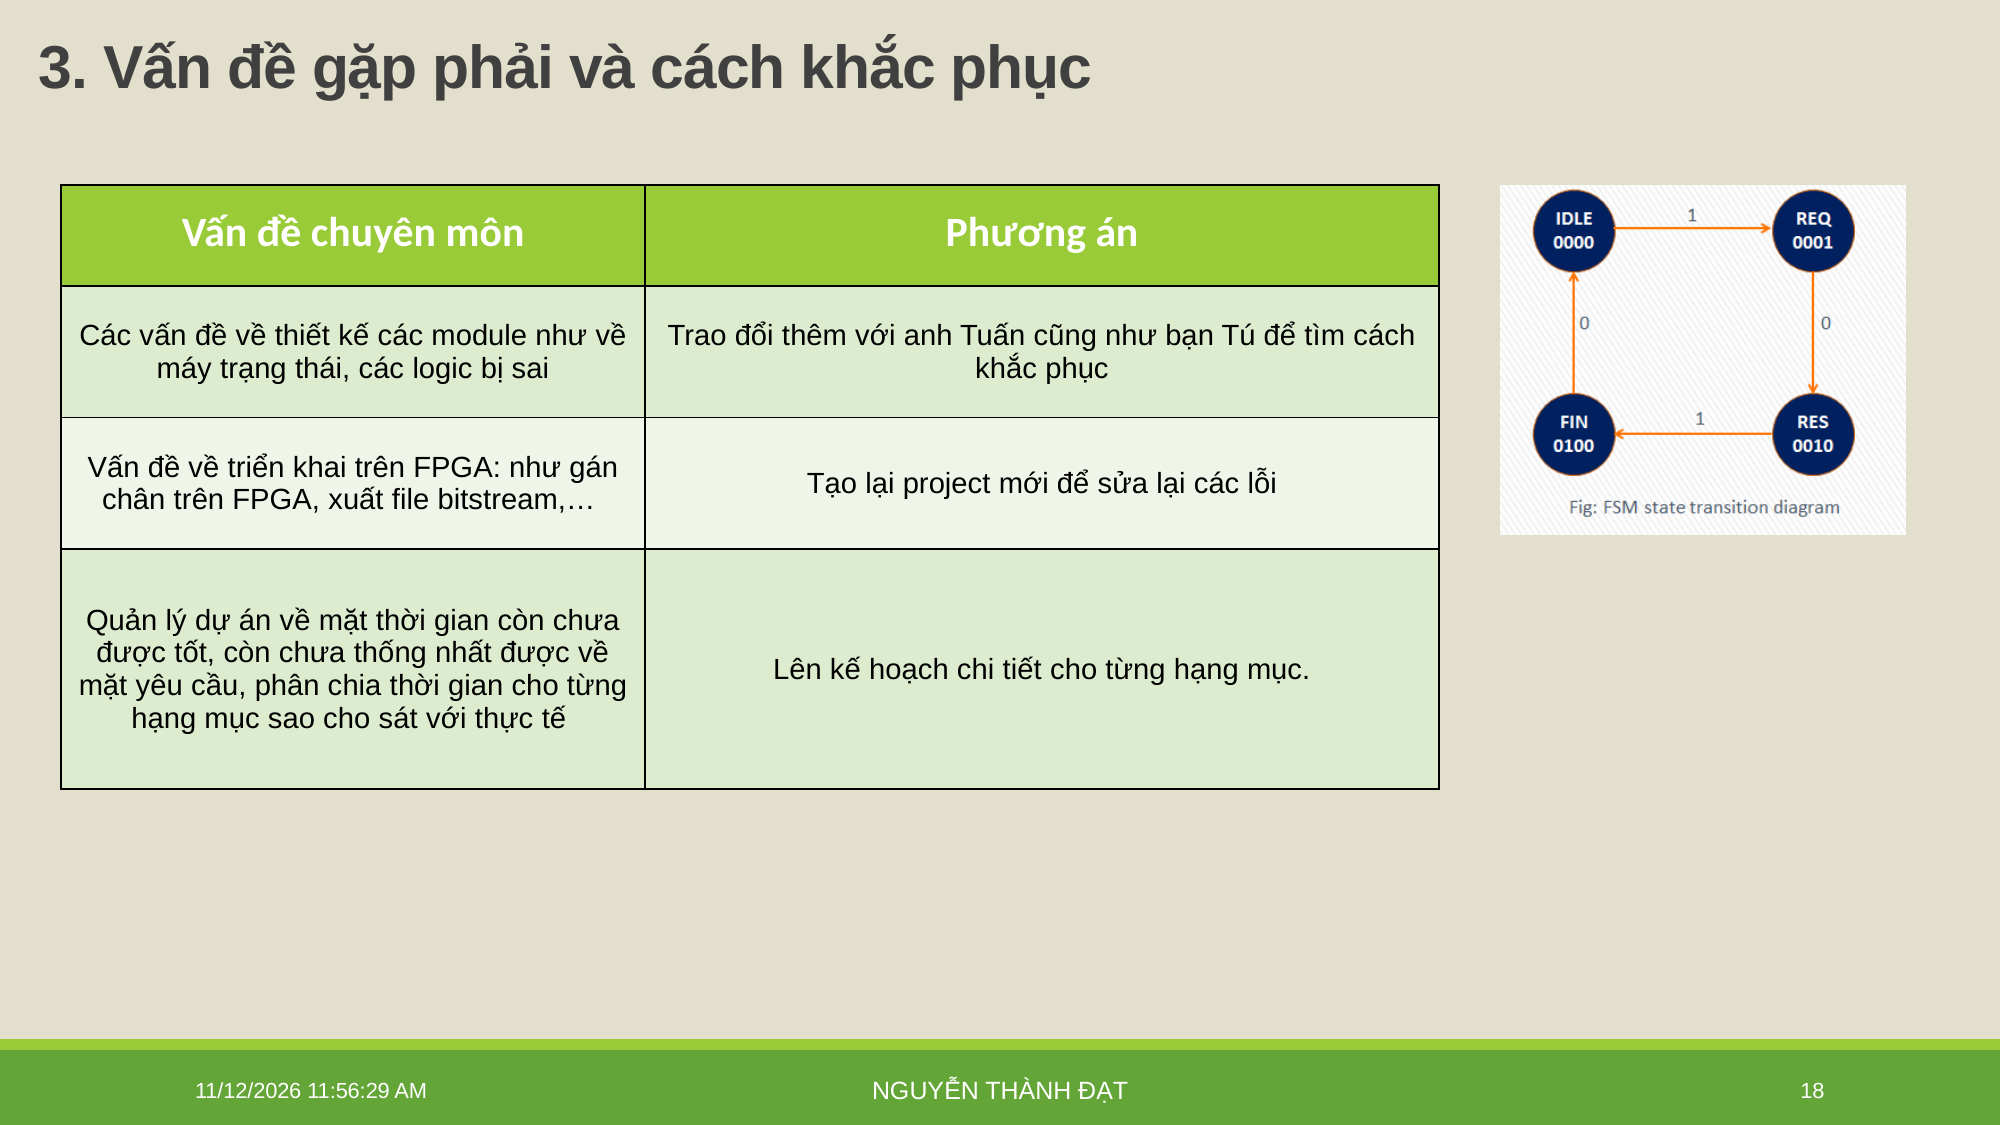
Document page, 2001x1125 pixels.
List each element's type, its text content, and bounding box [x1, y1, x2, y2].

table_cell Lên kế hoạch chi tiết cho từng hạng mục. [646, 550, 1438, 788]
table_cell Trao đổi thêm với anh Tuấn cũng như bạn Tú để tìm cách khắc phục [646, 287, 1438, 417]
table_header Vấn đề chuyên môn [62, 186, 644, 285]
picture [1499, 184, 1907, 535]
slide_number 18 [1624, 1059, 1840, 1120]
footer Nguyễn Thành Đạt [604, 1059, 1396, 1120]
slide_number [180, 1059, 586, 1120]
table_cell Tạo lại project mới để sửa lại các lỗi [646, 418, 1438, 548]
title 3. Vấn đề gặp phải và cách khắc phục [23, 32, 1232, 148]
table_cell Quản lý dự án về mặt thời gian còn chưa được tốt, còn chưa thống nhất được về mặt yêu cầu, phân chia thời gian cho từng hạng mục sao cho sát với thực tế [62, 550, 644, 788]
table_header Phương án [646, 186, 1438, 285]
table_cell Vấn đề về triển khai trên FPGA: như gán chân trên FPGA, xuất file bitstream,… [62, 418, 644, 548]
table_cell Các vấn đề về thiết kế các module như về máy trạng thái, các logic bị sai [62, 287, 644, 417]
